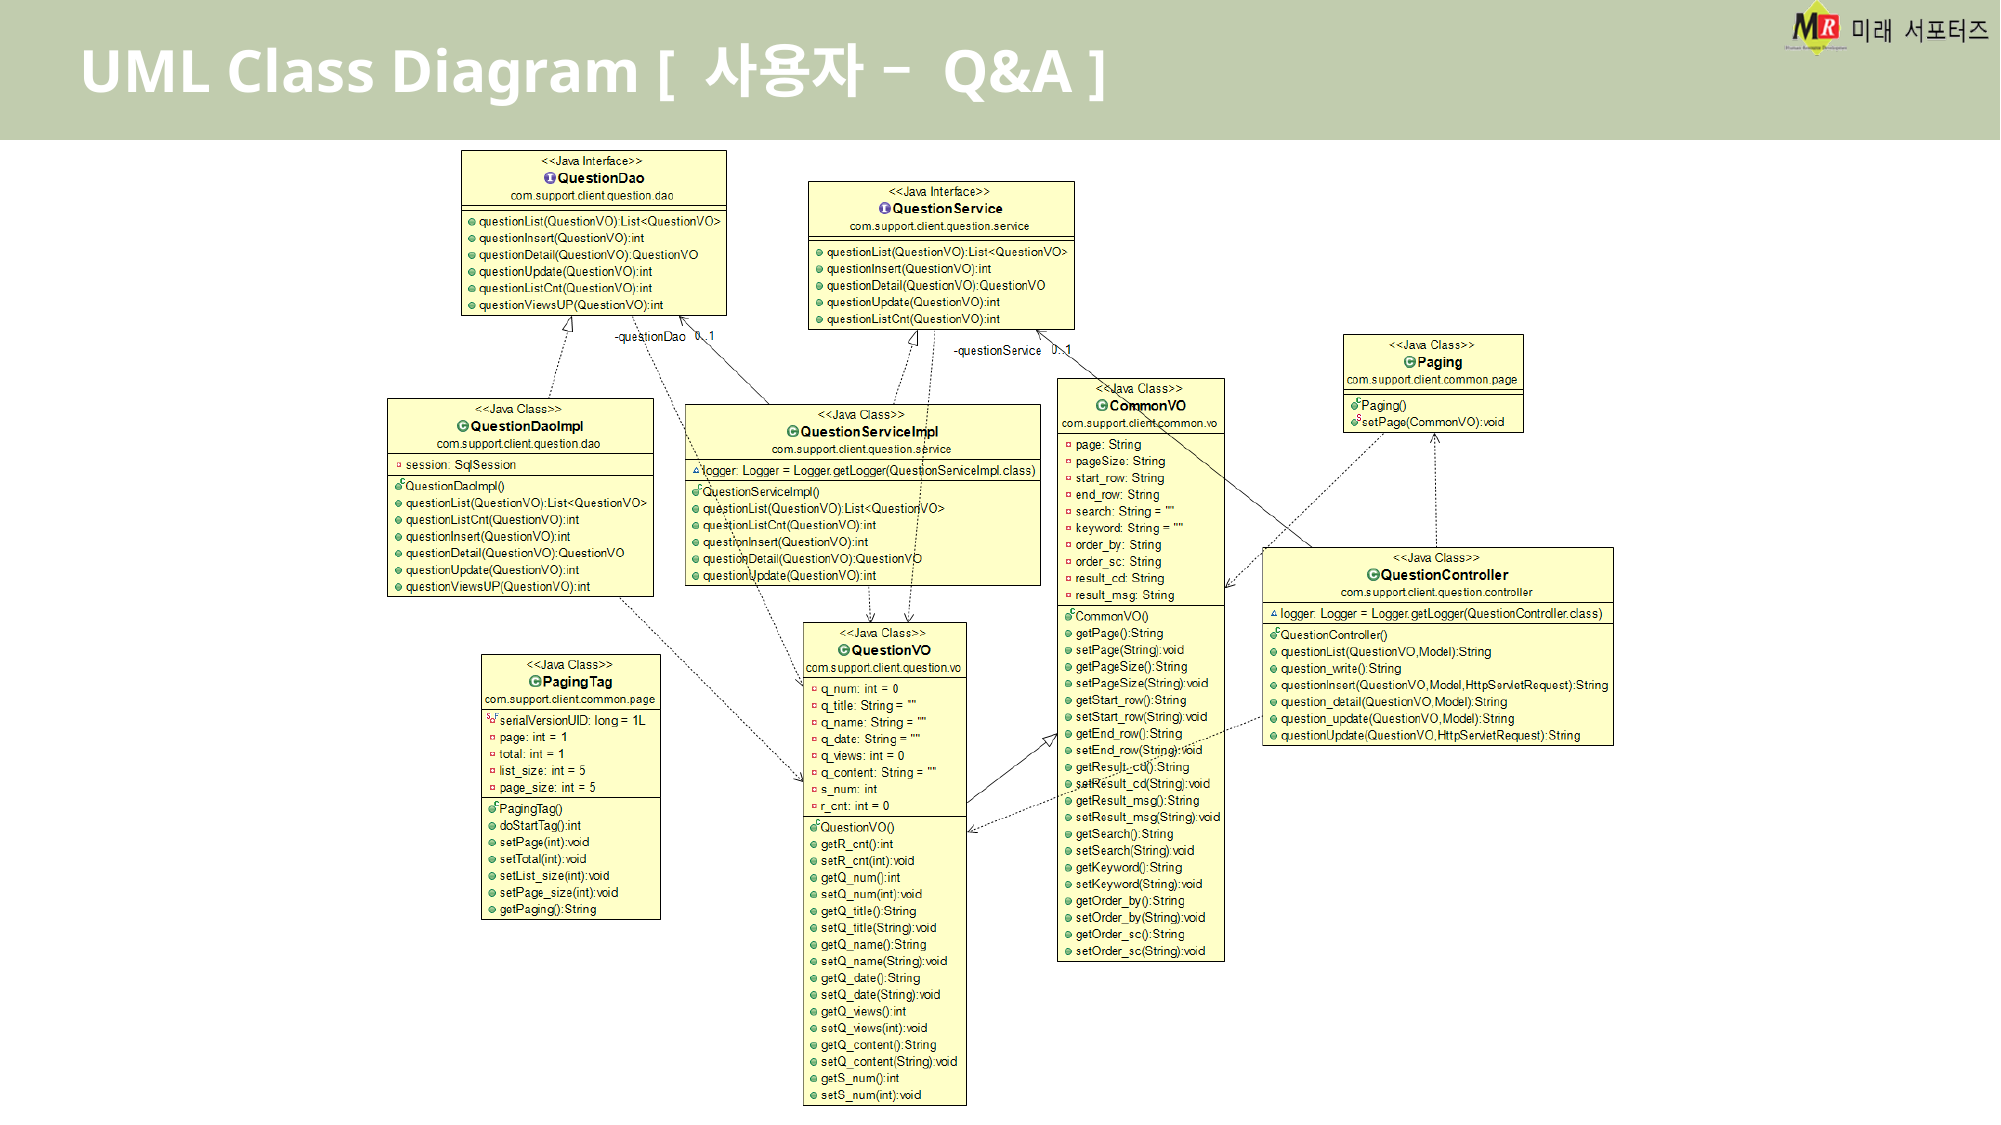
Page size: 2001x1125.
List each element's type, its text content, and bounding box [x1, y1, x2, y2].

text_box UML Class Diagram [ 사용자 – Q&A ] [0, 0, 2000, 140]
picture [384, 147, 1616, 1108]
picture [1719, 0, 2000, 72]
